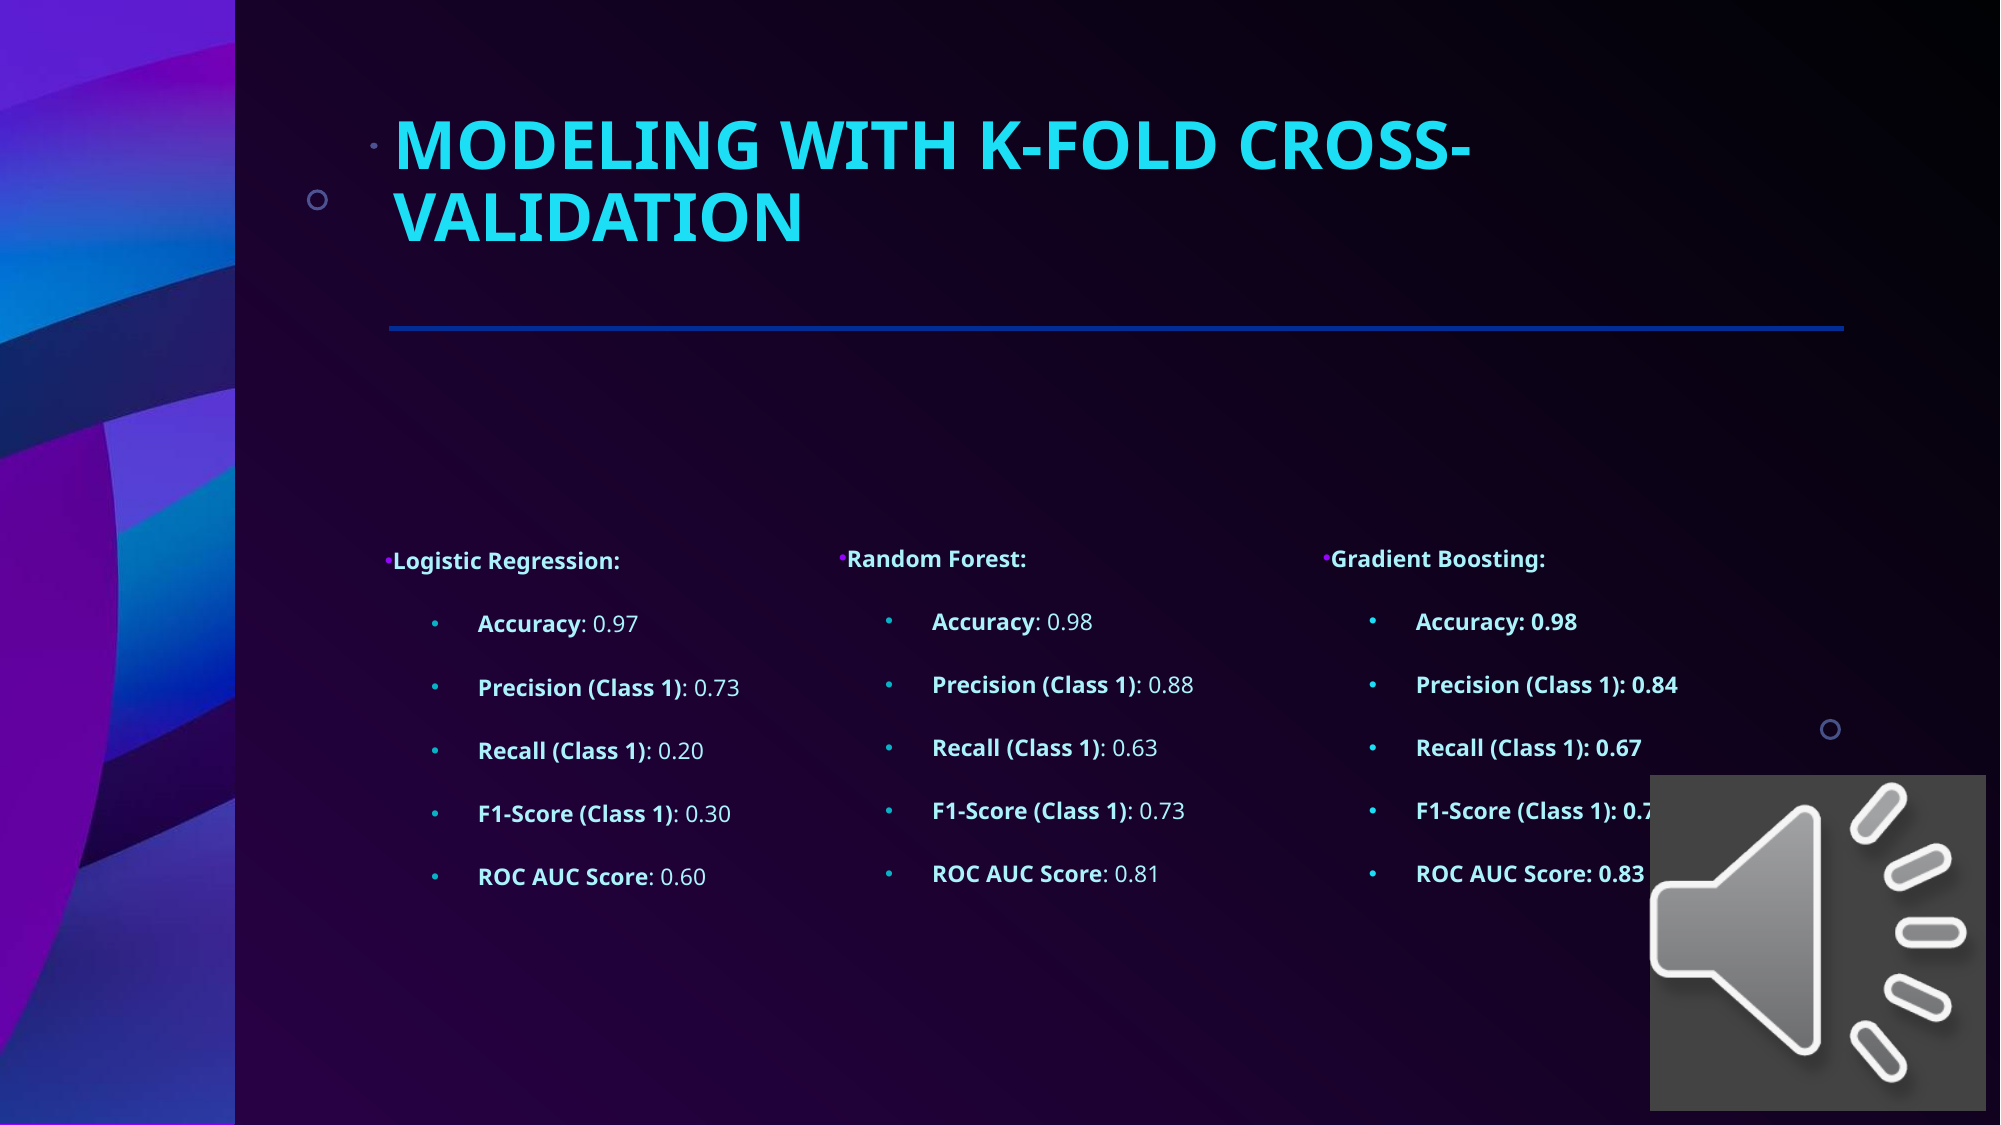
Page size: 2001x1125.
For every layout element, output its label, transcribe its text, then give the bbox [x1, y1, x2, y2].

picture [1648, 773, 1987, 1112]
title Modeling with K-Fold Cross-Validation [393, 34, 1673, 343]
picture [0, 0, 235, 1124]
text_box Gradient Boosting: Accuracy: 0.98 Precision (Class 1): 0.84 Recall (Class 1): 0.67 F1-Score (Class 1): 0.74 ROC AUC Score: 0.83 [1307, 531, 1728, 1024]
list Random Forest: Accuracy: 0.98 Precision (Class 1): 0.88 Recall (Class 1): 0.63 F1-Score (Class 1): 0.73 ROC AUC Score: 0.81 [823, 489, 1283, 937]
list Logistic Regression: Accuracy: 0.97 Precision (Class 1): 0.73 Recall (Class 1): 0.20 F1-Score (Class 1): 0.30 ROC AUC Score: 0.60 [369, 533, 799, 956]
